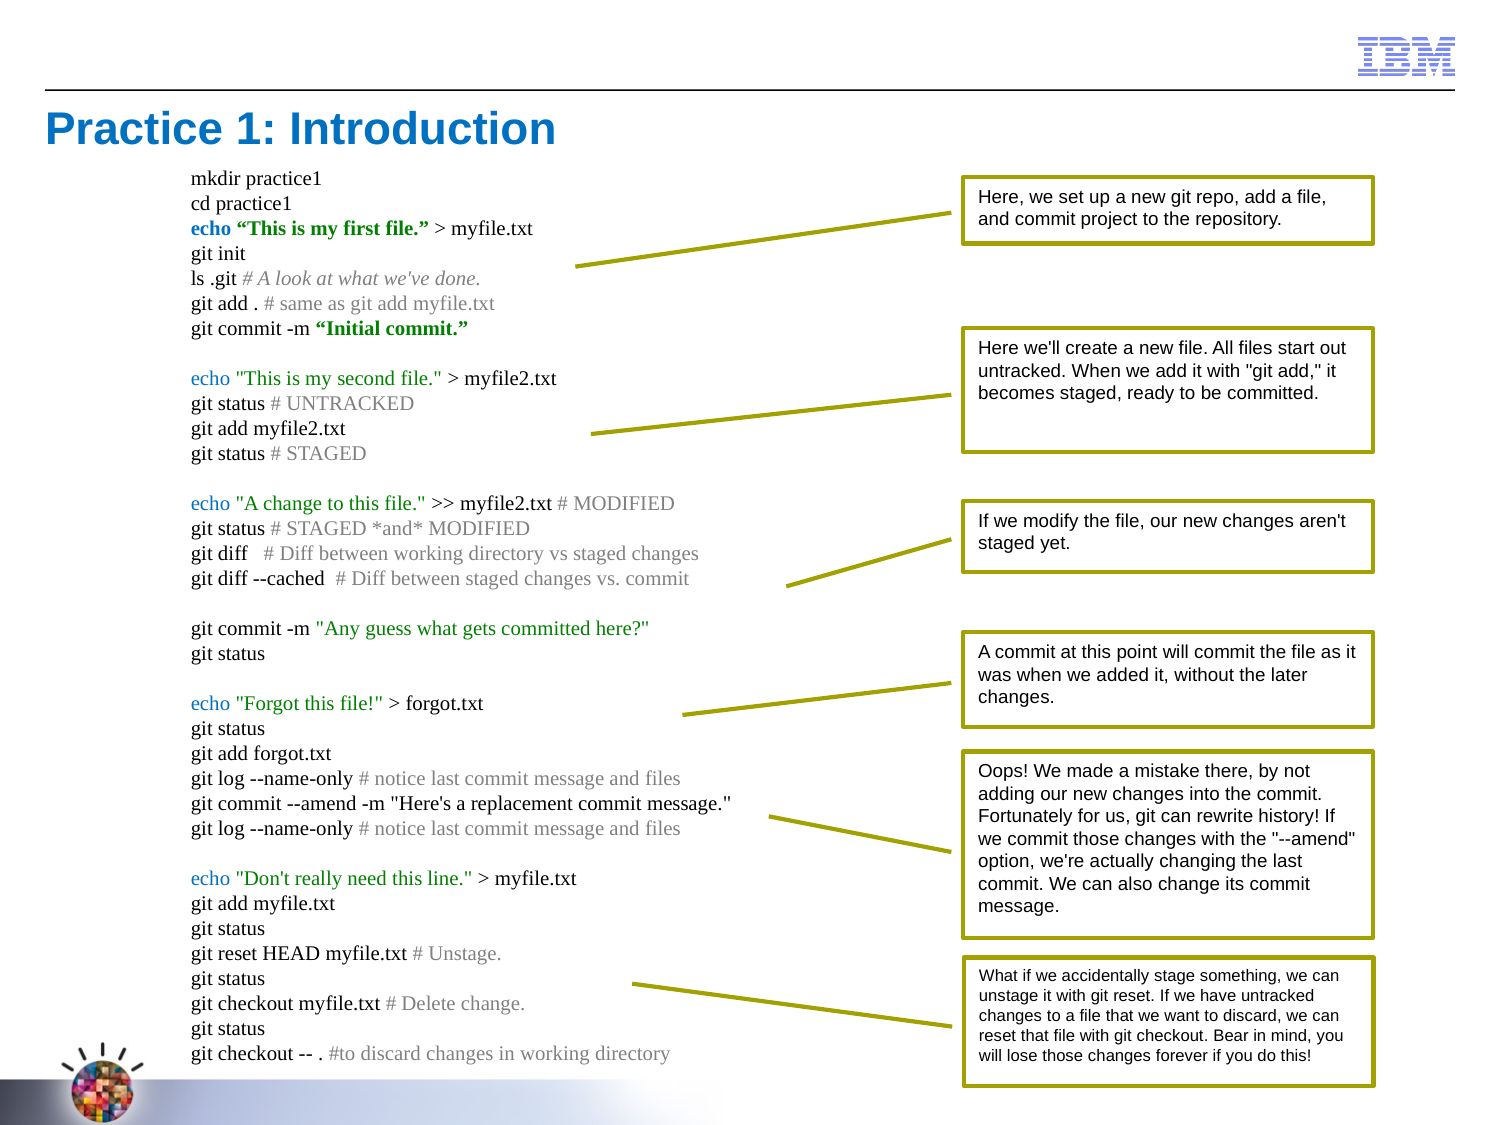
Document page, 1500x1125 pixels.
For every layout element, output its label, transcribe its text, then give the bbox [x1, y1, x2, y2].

text_box Here we'll create a new file. All files start out untracked. When we add it with "git add," it becomes staged, ready to be committed. [590, 392, 952, 437]
text_box mkdir practice1 cd practice1 echo “This is my first file.” > myfile.txt git init ls .git # A look at what we've done. git add . # same as git add myfile.txt git commit -m “Initial commit.” echo "This is my second file." > myfile2.txt git status # UNTRACKED git add myfile2.txt git status # STAGED echo "A change to this file." >> myfile2.txt # MODIFIED git status # STAGED *and* MODIFIED git diff # Diff between working directory vs staged changes git diff --cached # Diff between staged changes vs. commit git commit -m "Any guess what gets committed here?" git status echo "Forgot this file!" > forgot.txt git status git add forgot.txt git log --name-only # notice last commit message and files git commit --amend -m "Here's a replacement commit message." git log --name-only # notice last commit message and files echo "Don't really need this line." > myfile.txt git add myfile.txt git status git reset HEAD myfile.txt # Unstage. git status git checkout myfile.txt # Delete change. git status git checkout -- . #to discard changes in working directory [176, 157, 862, 1097]
text_box What if we accidentally stage something, we can unstage it with git reset. If we have untracked changes to a file that we want to discard, we can reset that file with git checkout. Bear in mind, you will lose those changes forever if you do this! [631, 981, 953, 1029]
text_box Here, we set up a new git repo, add a file, and commit project to the repository. [961, 175, 1375, 246]
text_box A commit at this point will commit the file as it was when we added it, without the later changes. [961, 630, 1375, 729]
picture [0, 1041, 724, 1125]
text_box Here, we set up a new git repo, add a file, and commit project to the repository. [575, 210, 952, 269]
text_box What if we accidentally stage something, we can unstage it with git reset. If we have untracked changes to a file that we want to discard, we can reset that file with git checkout. Bear in mind, you will lose those changes forever if you do this! [962, 955, 1376, 1088]
title Practice 1: Introduction [29, 97, 1456, 160]
picture [1358, 37, 1455, 76]
text_box If we modify the file, our new changes aren't staged yet. [785, 537, 952, 589]
text_box If we modify the file, our new changes aren't staged yet. [961, 499, 1375, 574]
text_box Oops! We made a mistake there, by not adding our new changes into the commit. Fortunately for us, git can rewrite history! If we commit those changes with the "--amend" option, we're actually changing the last commit. We can also change its commit message. [768, 814, 952, 855]
text_box Here we'll create a new file. All files start out untracked. When we add it with "git add," it becomes staged, ready to be committed. [961, 326, 1375, 454]
text_box A commit at this point will commit the file as it was when we added it, without the later changes. [682, 680, 952, 718]
text_box Oops! We made a mistake there, by not adding our new changes into the commit. Fortunately for us, git can rewrite history! If we commit those changes with the "--amend" option, we're actually changing the last commit. We can also change its commit message. [961, 749, 1375, 940]
